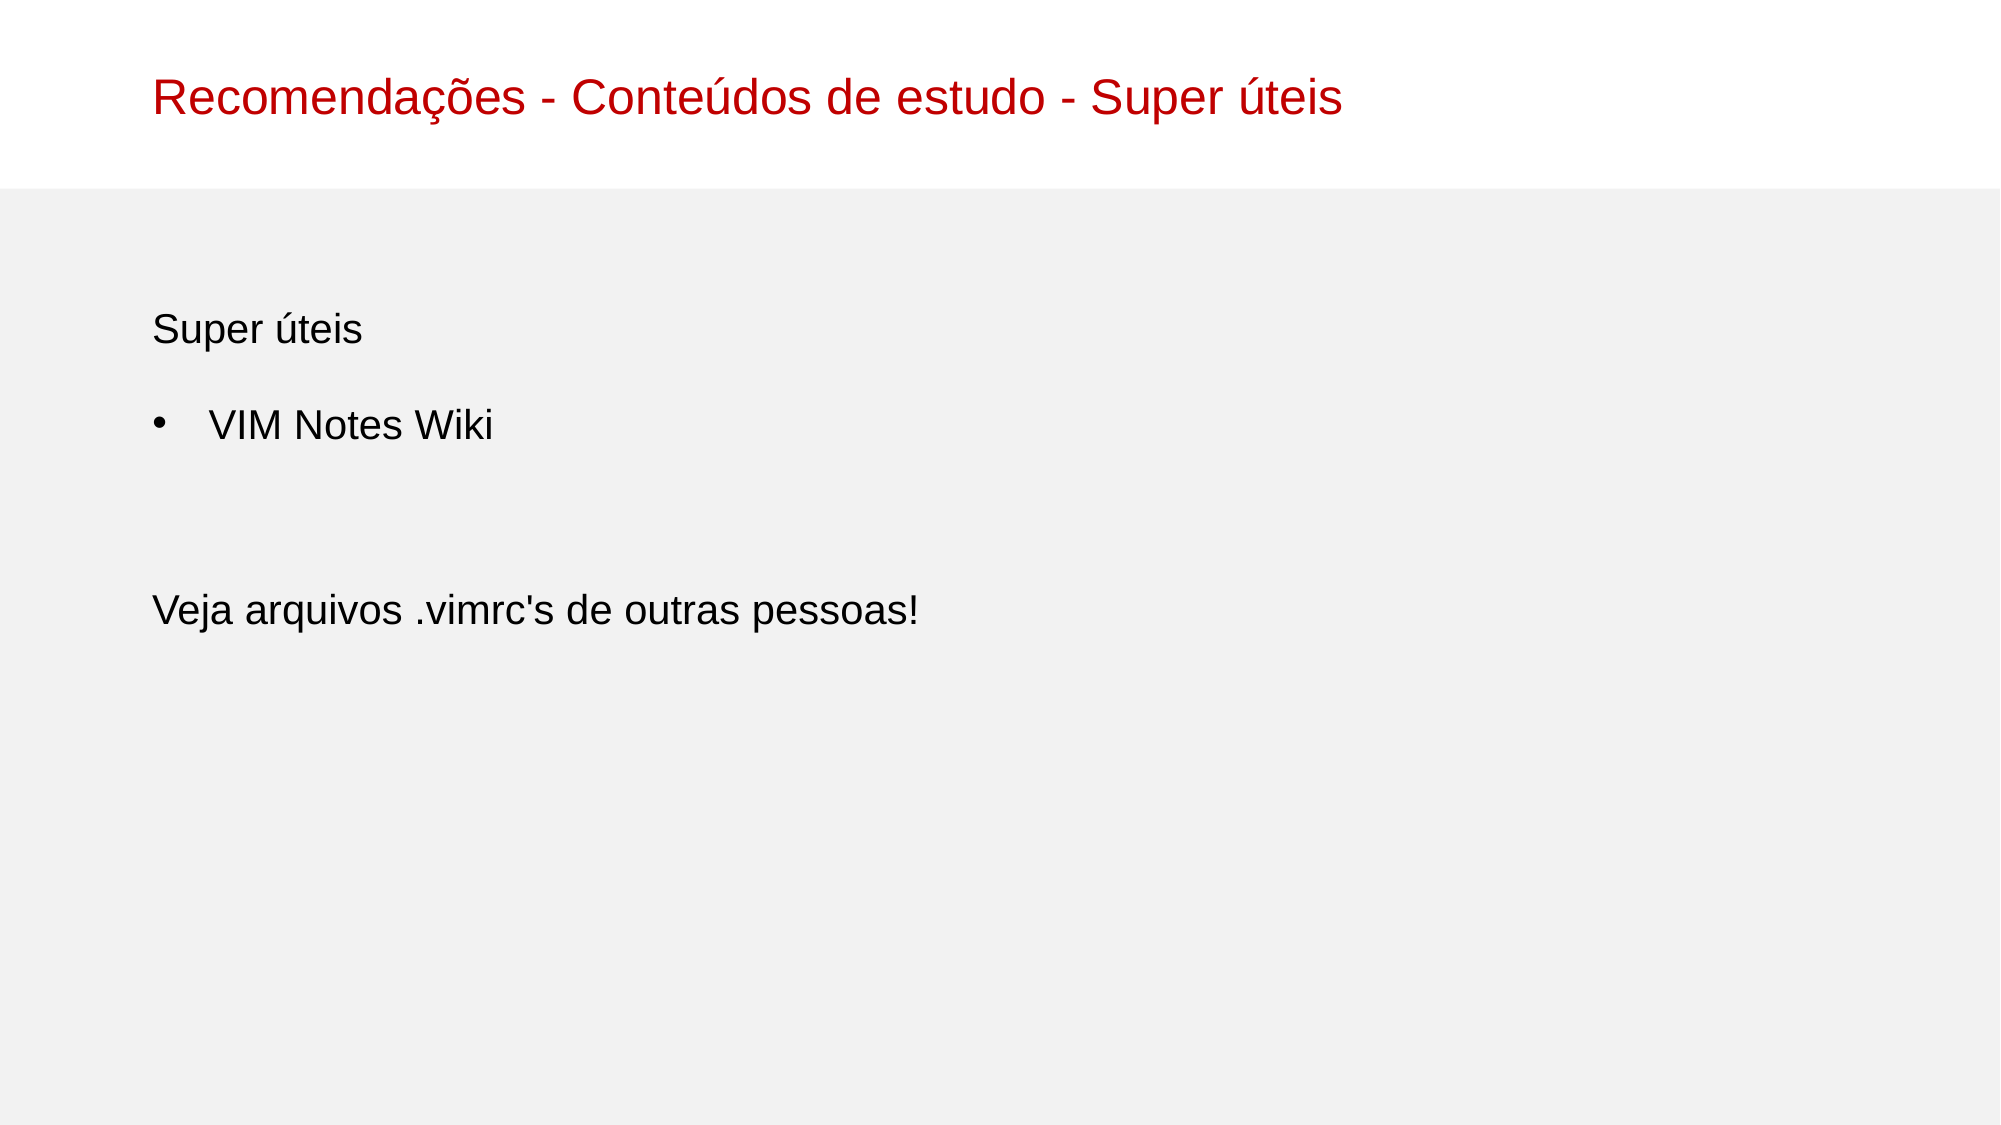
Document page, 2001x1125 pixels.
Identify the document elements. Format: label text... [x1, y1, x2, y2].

text_box Recomendações - Conteúdos de estudo - Super úteis [137, 59, 1863, 137]
text_box Super úteis VIM Notes Wiki Veja arquivos .vimrc's de outras pessoas! [137, 249, 1863, 1014]
